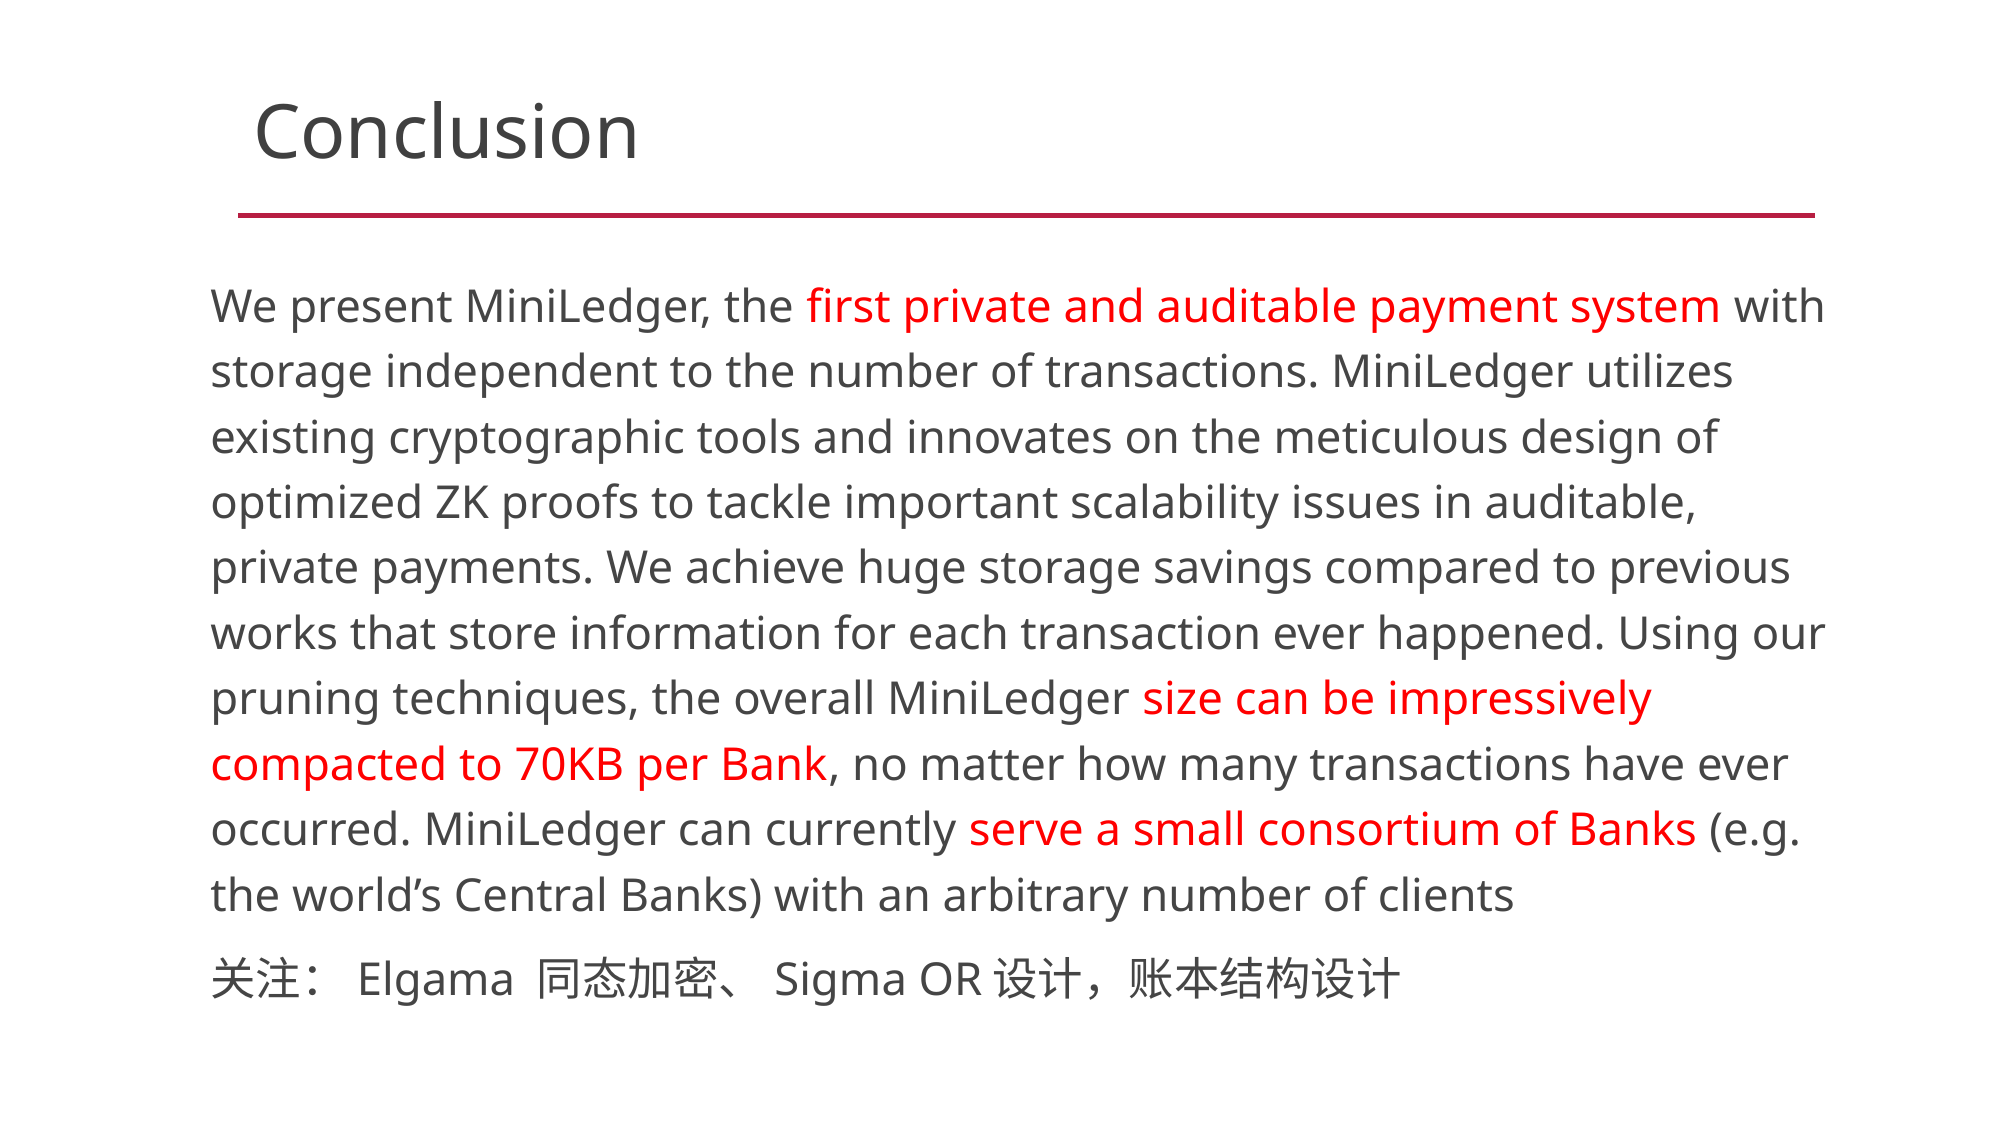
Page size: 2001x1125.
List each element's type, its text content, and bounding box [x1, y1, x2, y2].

list We present MiniLedger, the first private and auditable payment system with storage independent to the number of transactions. MiniLedger utilizes existing cryptographic tools and innovates on the meticulous design of optimized ZK proofs to tackle important scalability issues in auditable, private payments. We achieve huge storage savings compared to previous works that store information for each transaction ever happened. Using our pruning techniques, the overall MiniLedger size can be impressively compacted to 70KB per Bank, no matter how many transactions have ever occurred. MiniLedger can currently serve a small consortium of Banks (e.g. the world’s Central Banks) with an arbitrary number of clients 关注：Elgama 同态加密、Sigma OR设计，账本结构设计 [195, 258, 1857, 1071]
title Conclusion [238, 86, 1814, 258]
